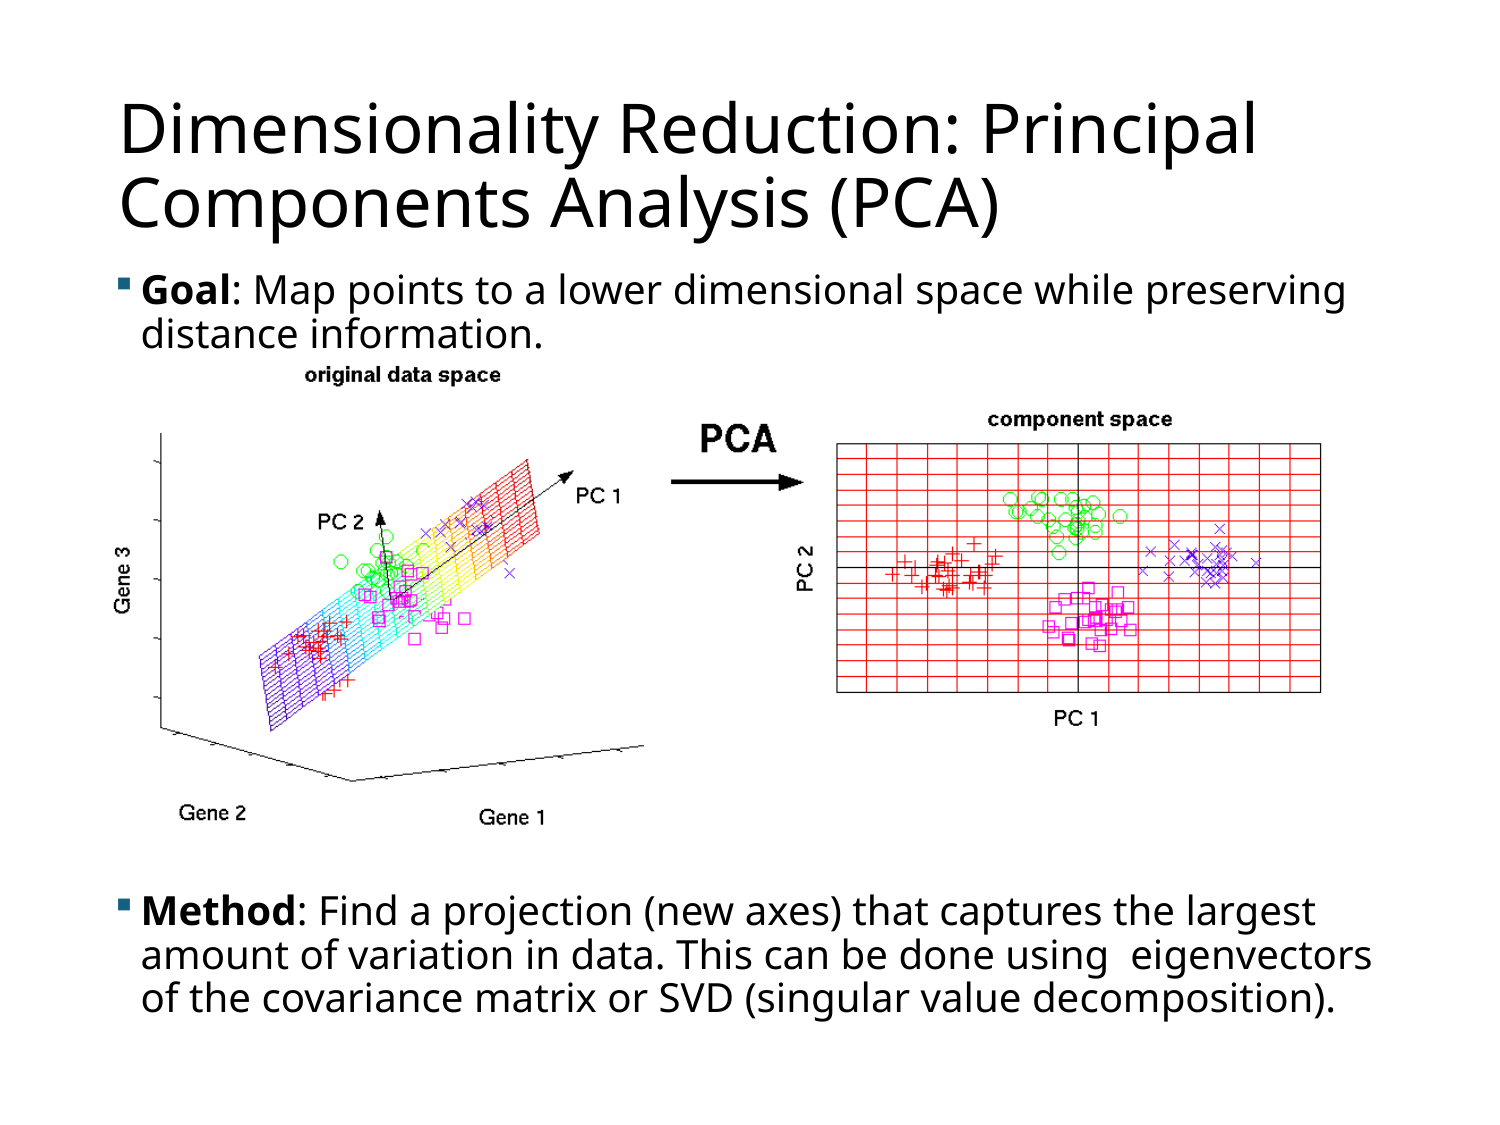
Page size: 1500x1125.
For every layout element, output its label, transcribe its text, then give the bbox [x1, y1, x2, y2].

picture [106, 349, 1328, 835]
title Dimensionality Reduction: Principal Components Analysis (PCA) [103, 59, 1397, 278]
list Goal: Map points to a lower dimensional space while preserving distance information. Method: Find a projection (new axes) that captures the largest amount of variation in data. This can be done using eigenvectors of the covariance matrix or SVD (singular value decomposition). [99, 262, 1394, 1066]
